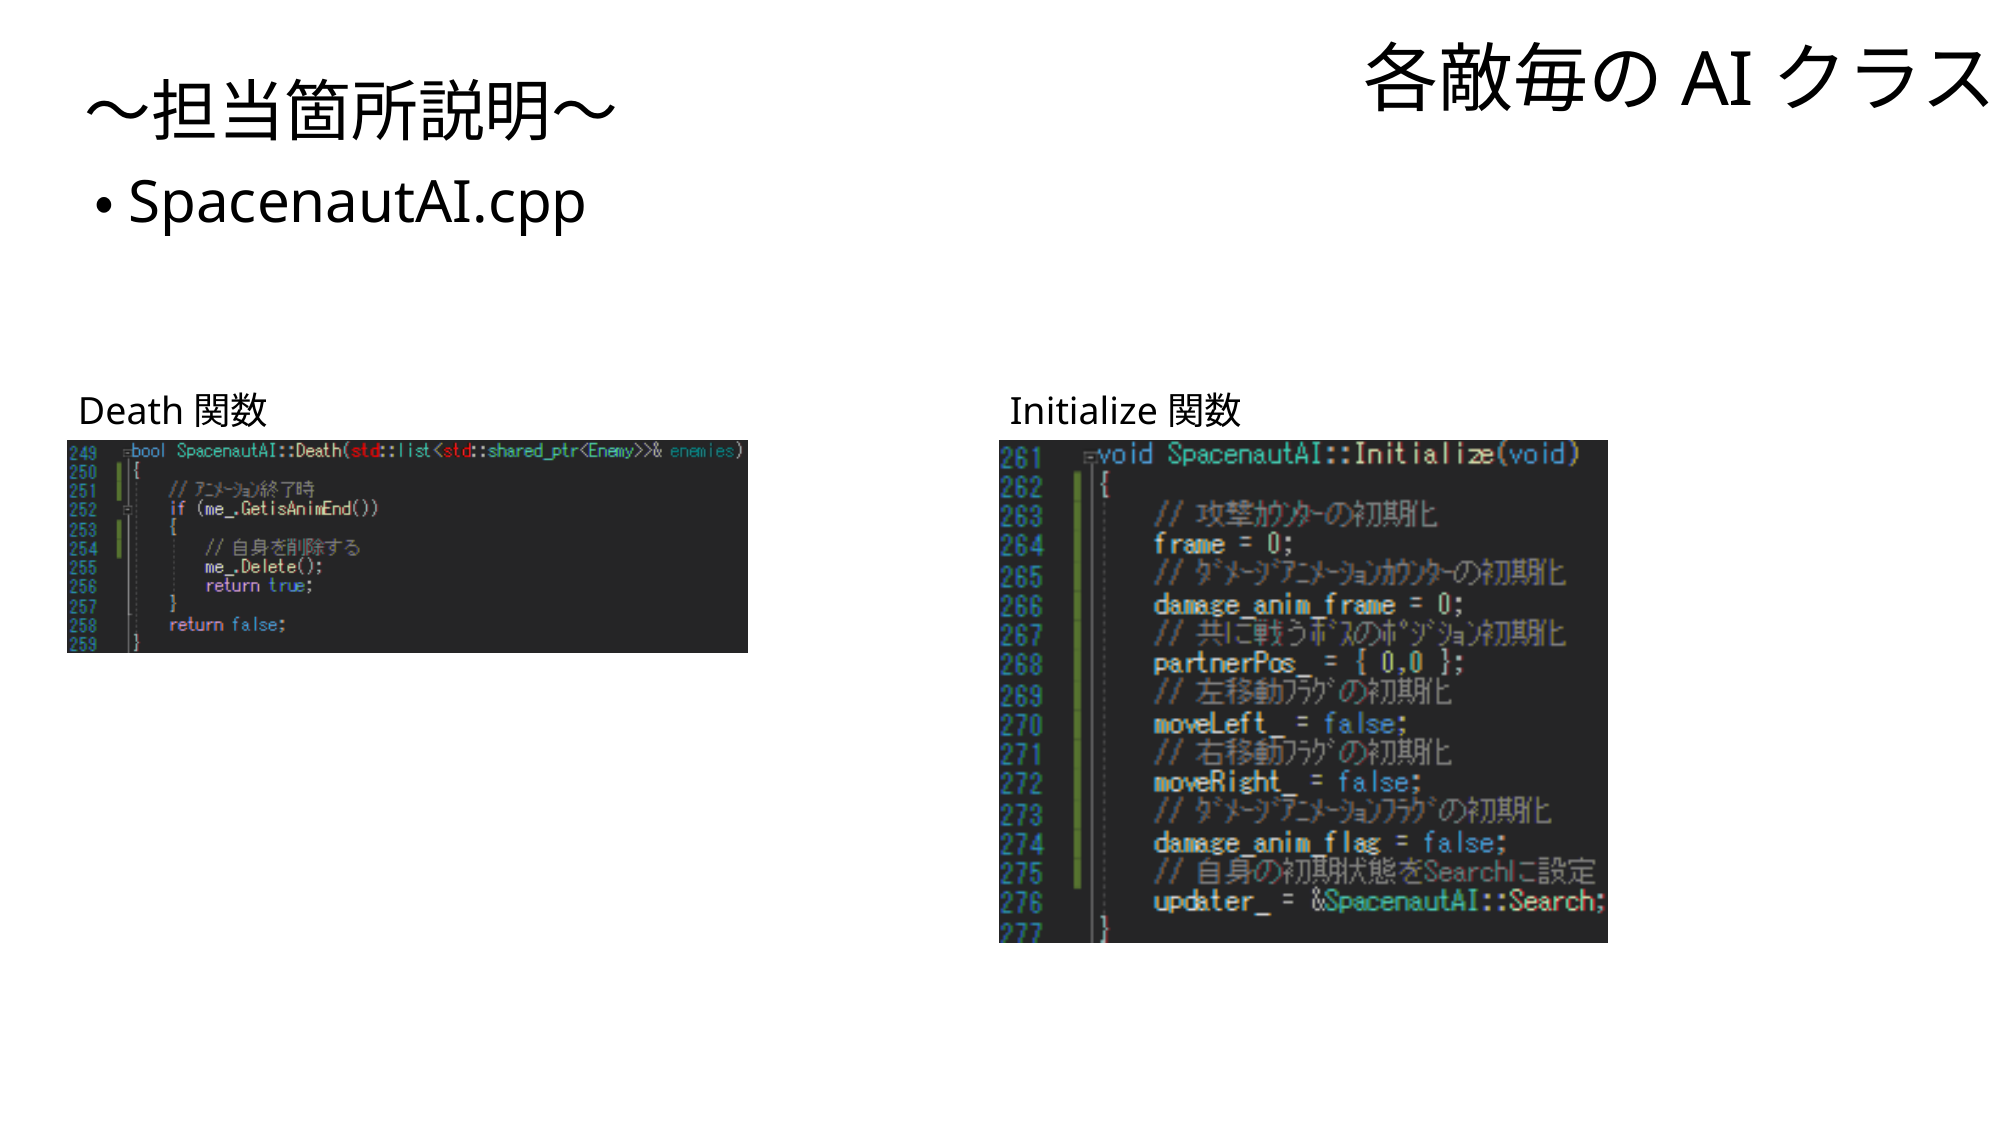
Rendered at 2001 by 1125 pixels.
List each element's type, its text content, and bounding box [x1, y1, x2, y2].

text_box ・SpacenautAI.cpp [80, 157, 603, 242]
picture [999, 440, 1608, 944]
text_box Initialize関数 [994, 379, 1257, 440]
text_box 各敵毎のAIクラス [1348, 23, 2000, 129]
text_box Death関数 [63, 379, 284, 440]
text_box ～担当箇所説明～ [69, 61, 634, 156]
picture [67, 440, 748, 653]
